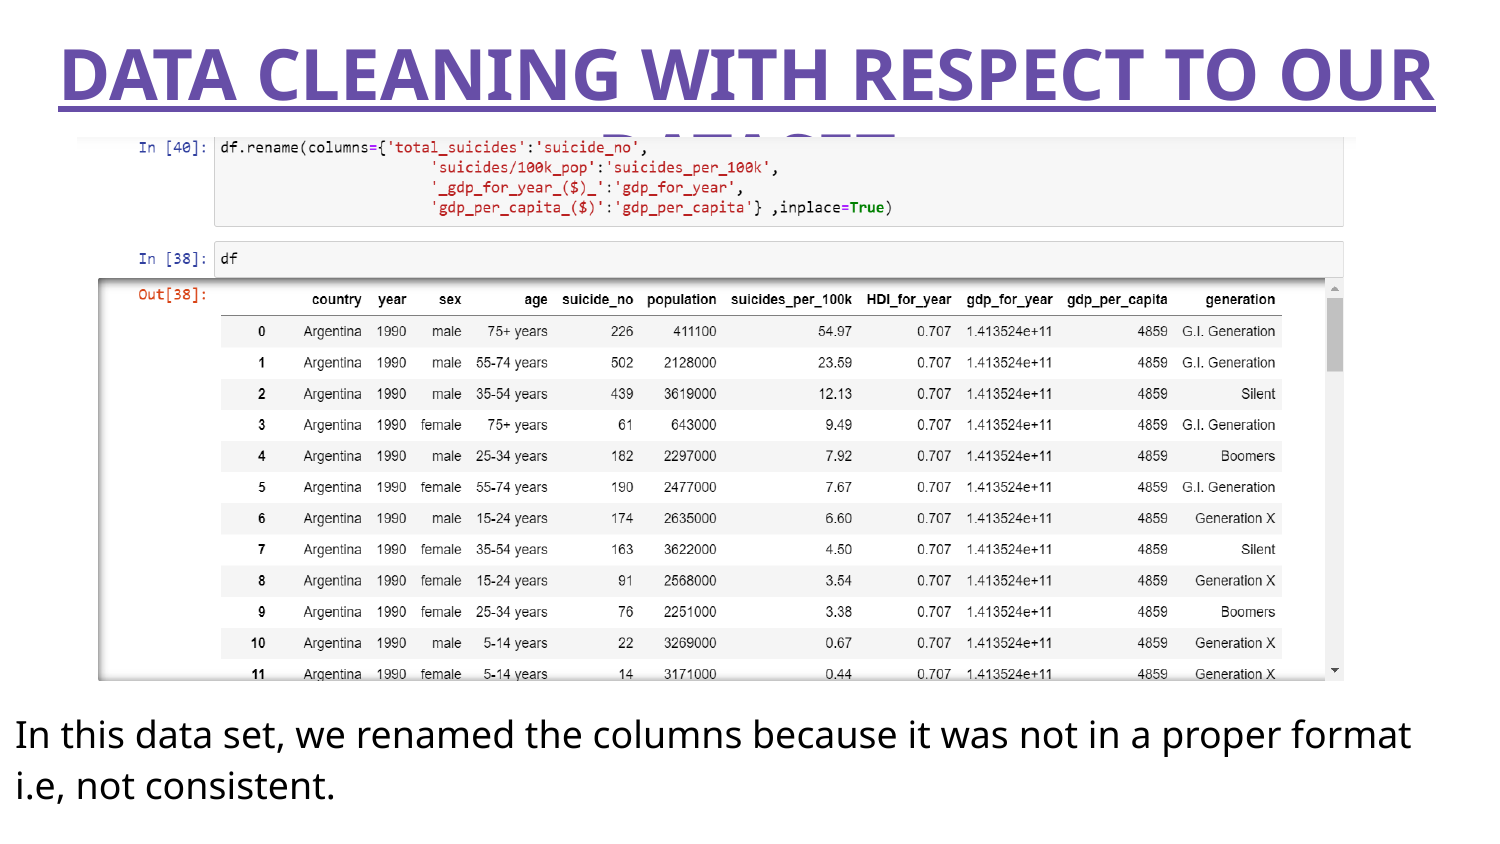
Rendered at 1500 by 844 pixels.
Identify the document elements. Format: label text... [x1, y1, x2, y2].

list In this data set, we renamed the columns because it was not in a proper format i.e, not consistent. [0, 688, 1482, 818]
picture [77, 137, 1357, 689]
title DATA CLEANING WITH RESPECT TO OUR DATASET [11, 15, 1482, 163]
